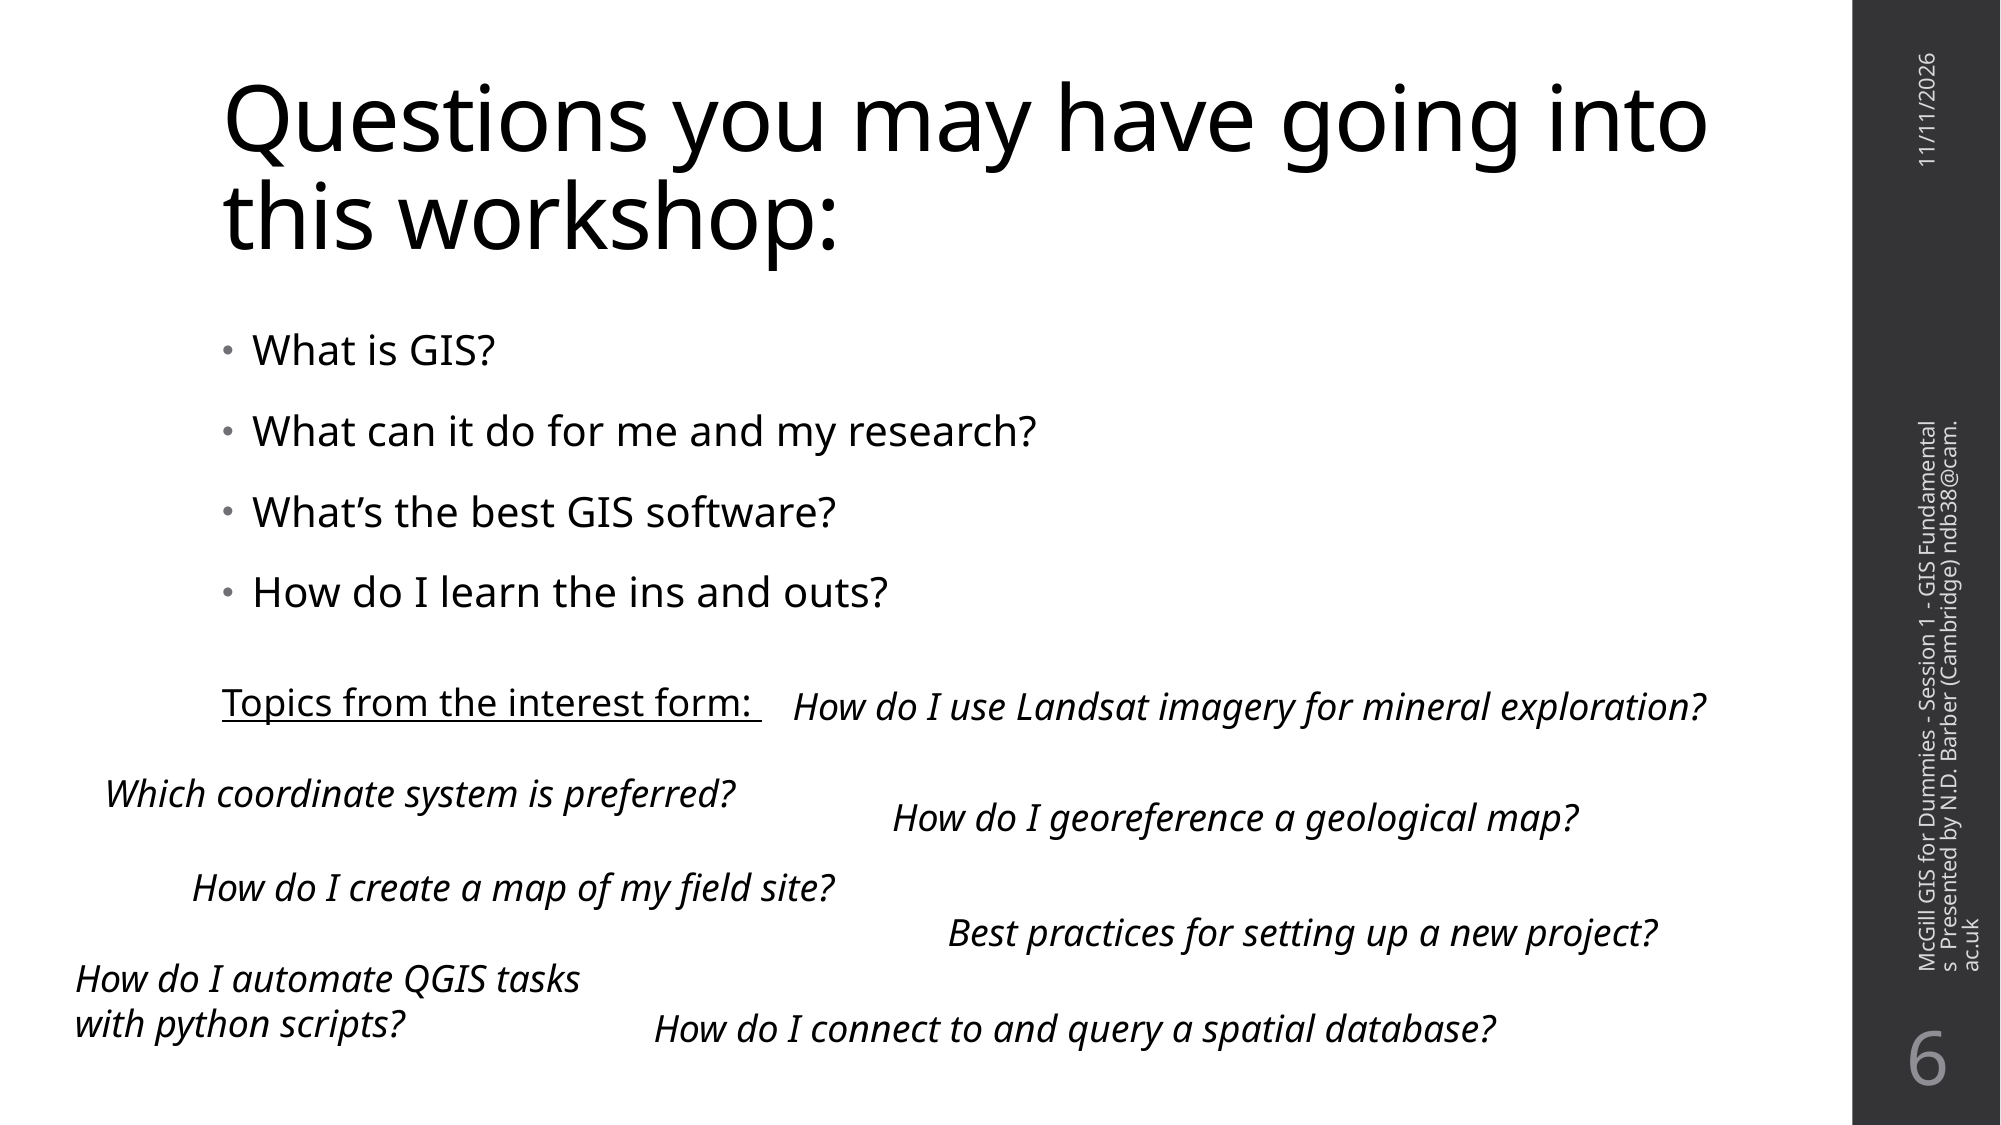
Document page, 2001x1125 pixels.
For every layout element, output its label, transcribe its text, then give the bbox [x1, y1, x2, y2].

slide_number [1897, 37, 1958, 351]
text_box Which coordinate system is preferred? [89, 762, 1188, 822]
text_box How do I automate QGIS tasks with python scripts? [60, 947, 607, 1053]
text_box Best practices for setting up a new project? [932, 901, 1674, 962]
text_box How do I connect to and query a spatial database? [638, 997, 1639, 1058]
text_box Topics from the interest form: [206, 674, 1617, 988]
text_box How do I use Landsat imagery for mineral exploration? [777, 675, 1807, 736]
slide_number 5 [1852, 1012, 2000, 1110]
text_box How do I create a map of my field site? [176, 856, 851, 916]
title Questions you may have going into this workshop: [206, 60, 1797, 278]
text_box How do I georeference a geological map? [877, 786, 1594, 847]
list What is GIS? What can it do for me and my research? What’s the best GIS software? How do I learn the ins and outs? [206, 319, 1617, 633]
footer McGill GIS for Dummies - Session 1 - GIS Fundamentals Presented by N.D. Barber (Cambridge) ndb38@cam.ac.uk [1897, 400, 1958, 988]
